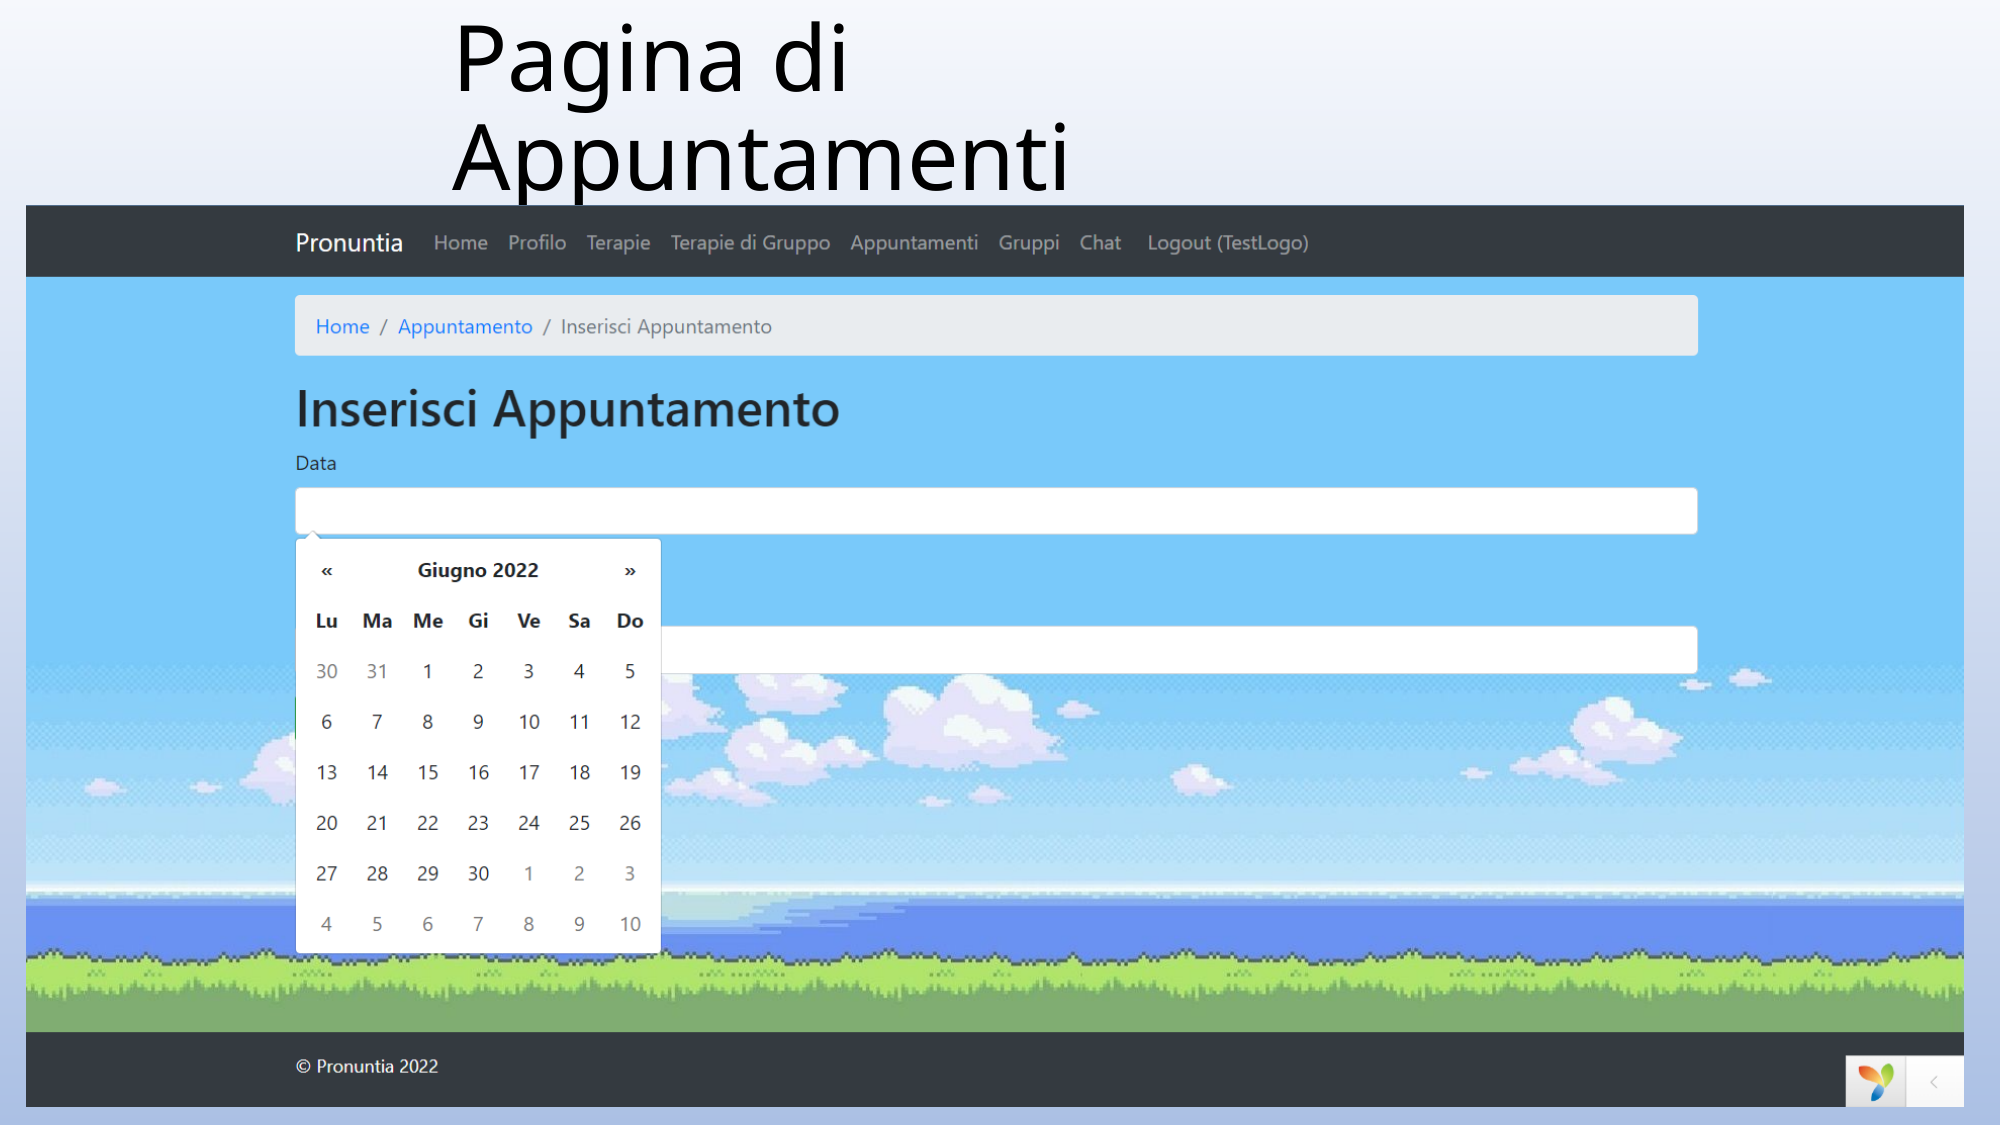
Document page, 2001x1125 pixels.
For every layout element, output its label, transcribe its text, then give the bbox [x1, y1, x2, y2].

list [26, 205, 1964, 1107]
title Pagina di Appuntamenti [437, 3, 1402, 205]
